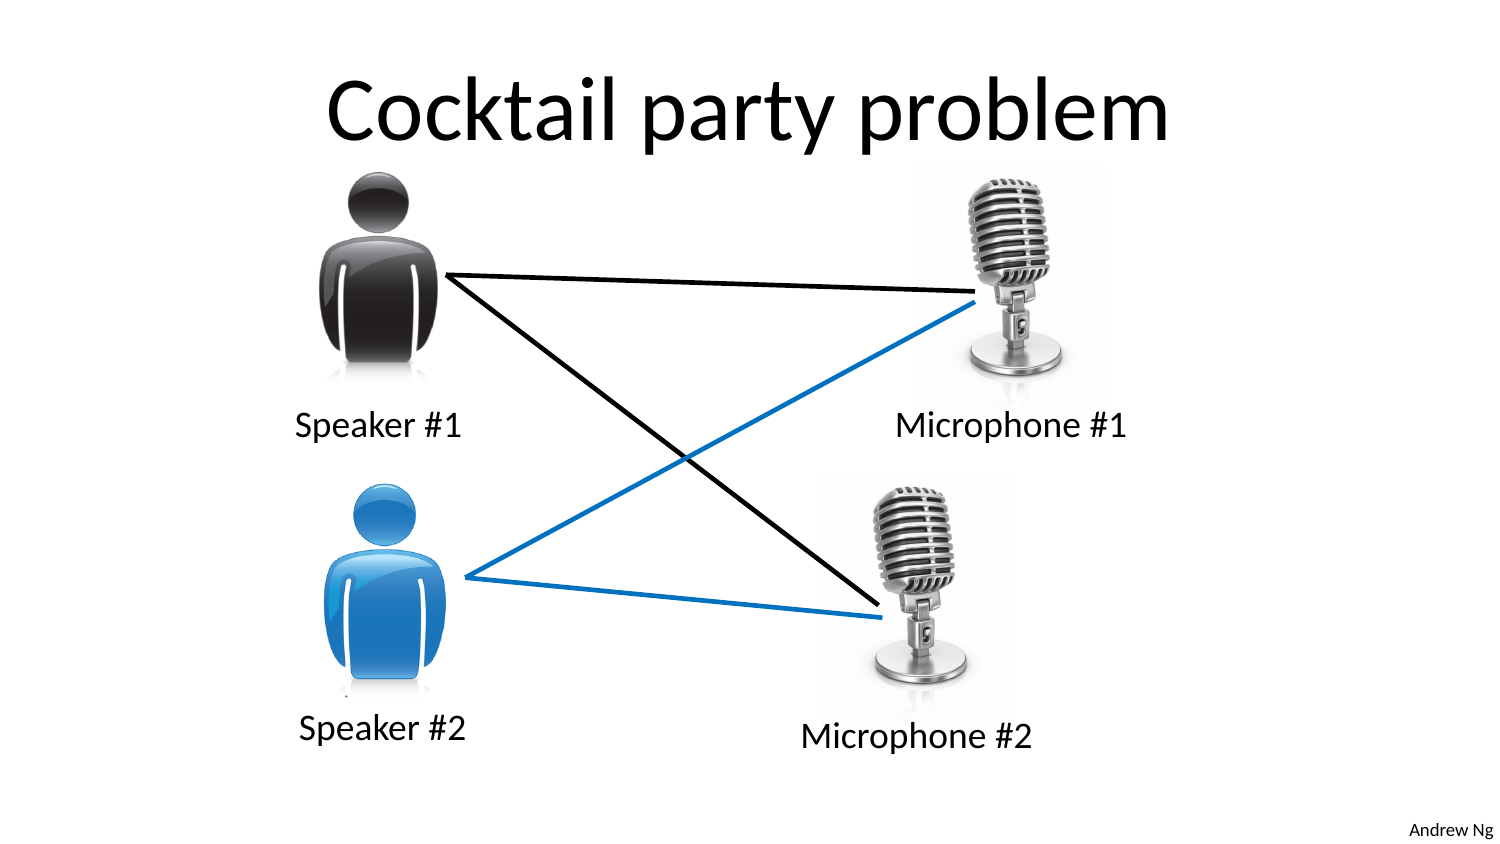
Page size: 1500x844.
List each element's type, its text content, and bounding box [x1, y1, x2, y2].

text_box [445, 274, 879, 606]
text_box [879, 274, 976, 292]
picture [821, 472, 1012, 726]
picture [916, 164, 1107, 419]
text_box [464, 577, 883, 618]
text_box Speaker #1 [279, 392, 440, 453]
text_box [465, 301, 976, 578]
picture [300, 445, 466, 710]
text_box Microphone #2 [785, 703, 1048, 764]
text_box Speaker #2 [284, 695, 482, 755]
title Cocktail party problem [75, 33, 1425, 175]
text_box Microphone #1 [980, 392, 1143, 453]
picture [311, 156, 447, 394]
